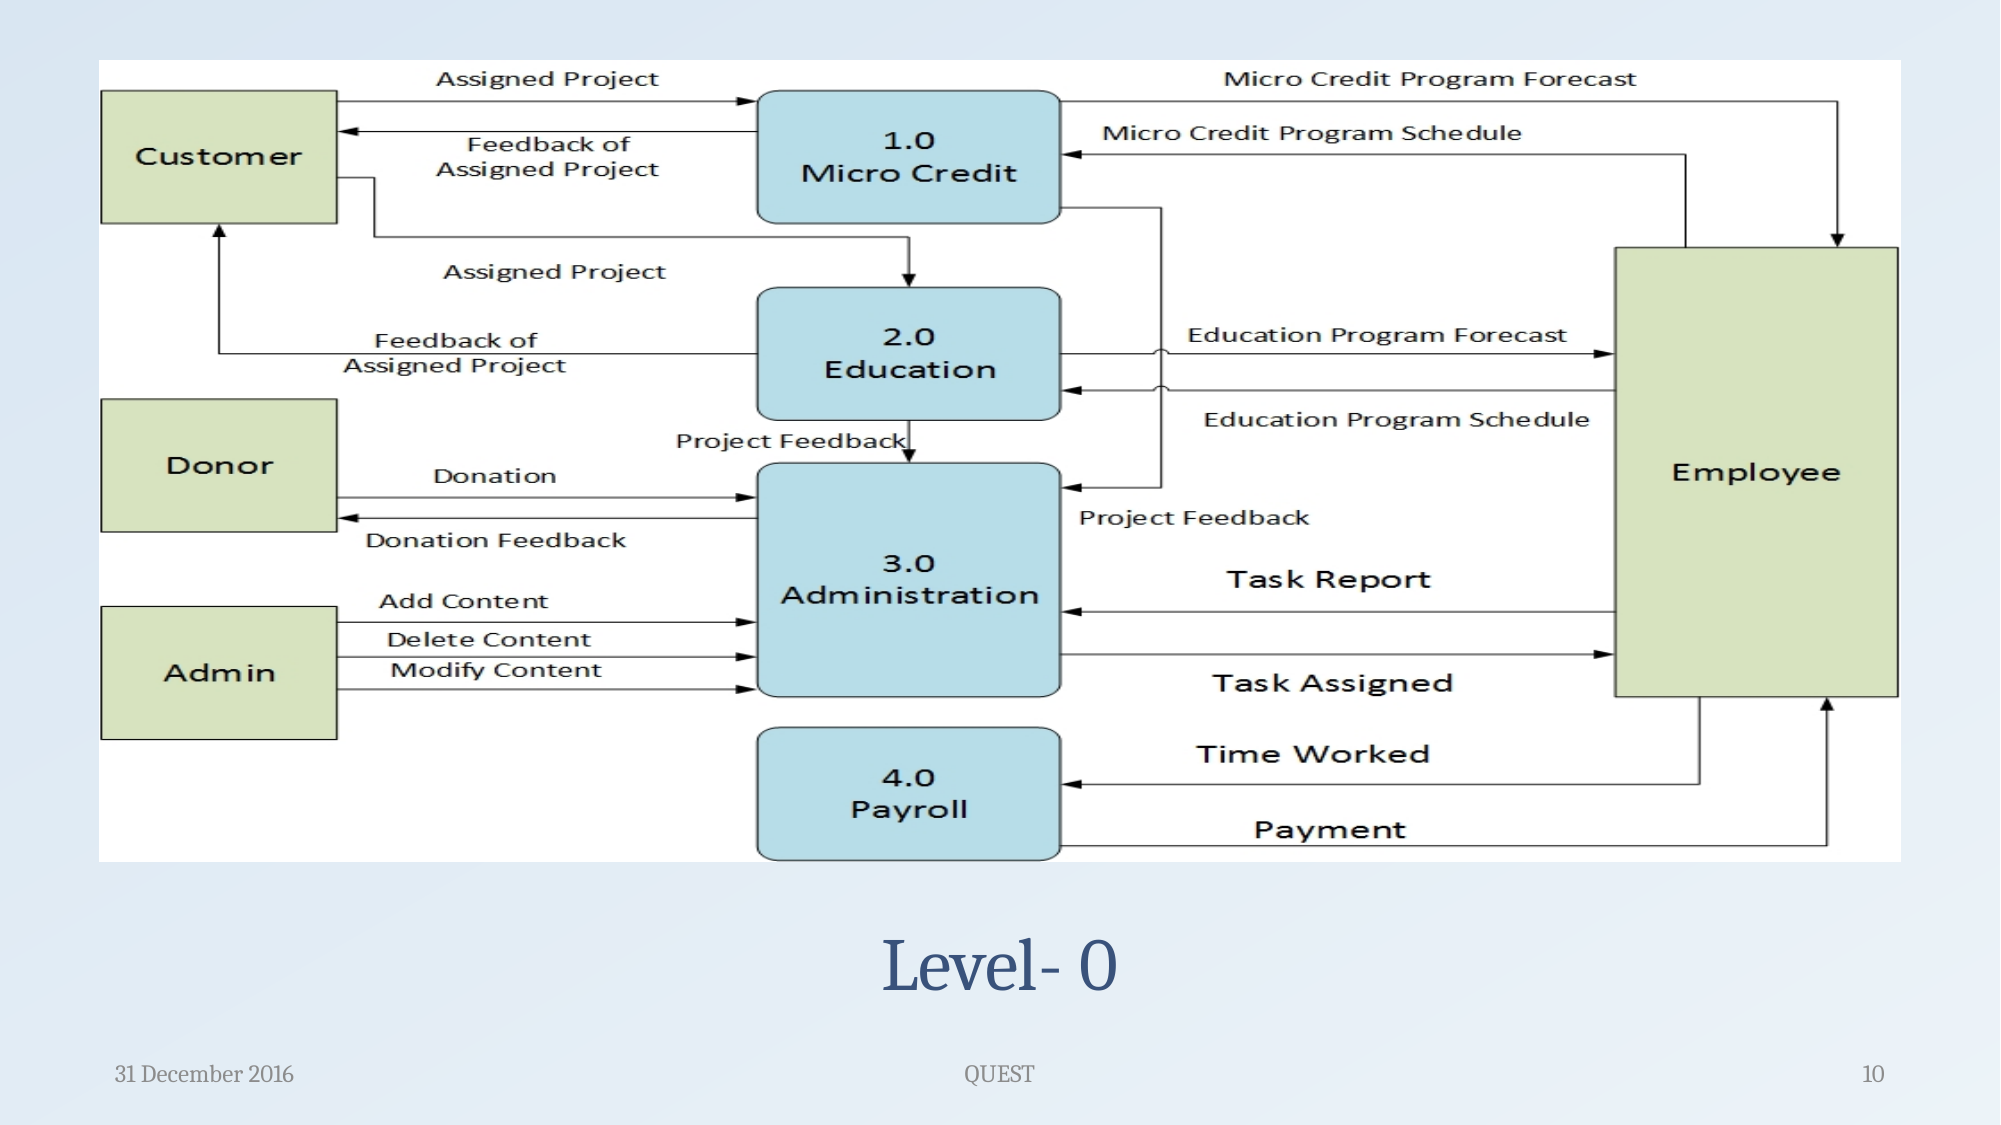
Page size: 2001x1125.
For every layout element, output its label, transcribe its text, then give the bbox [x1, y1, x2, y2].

title Level- 0 [99, 862, 1900, 1013]
slide_number 10 [1433, 1042, 1900, 1103]
footer QUEST [683, 1042, 1317, 1103]
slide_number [99, 1042, 567, 1103]
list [99, 60, 1901, 862]
